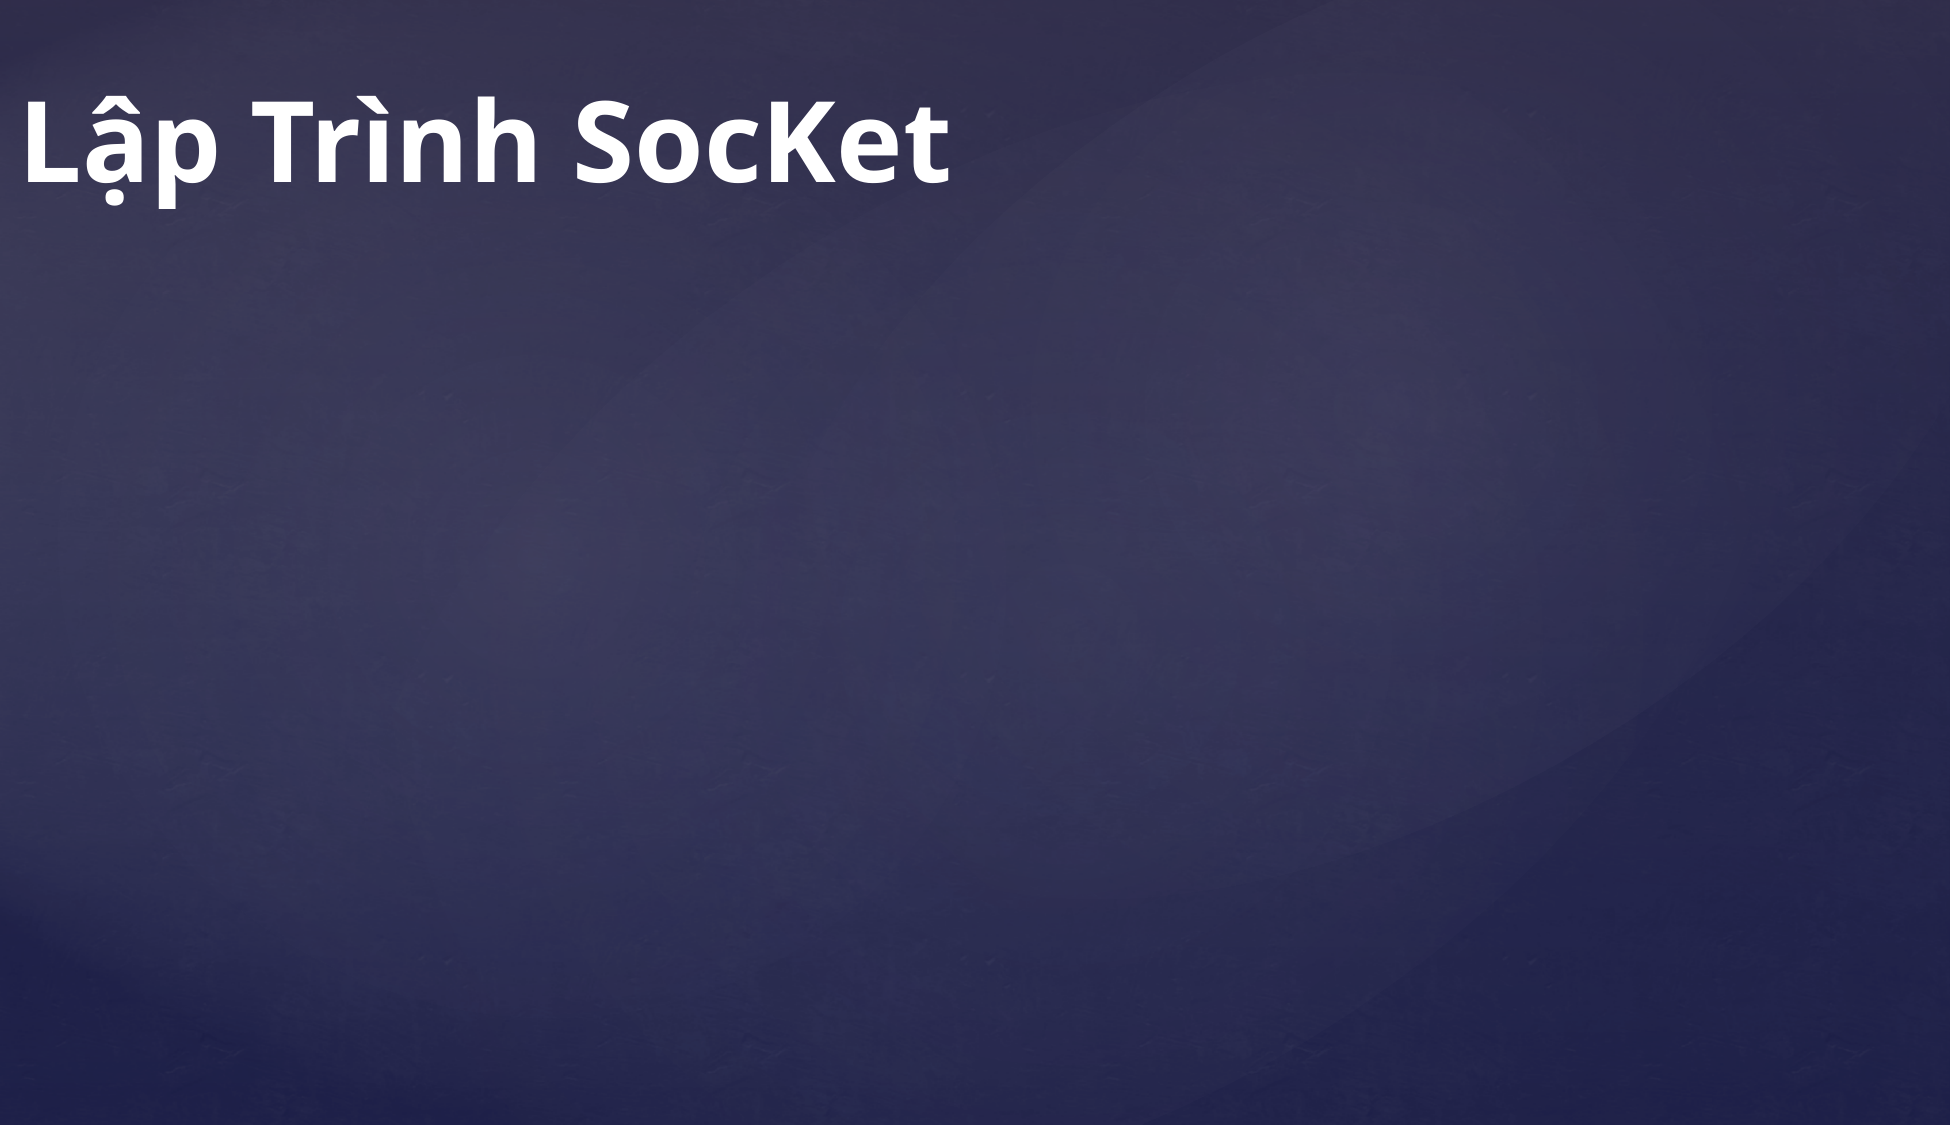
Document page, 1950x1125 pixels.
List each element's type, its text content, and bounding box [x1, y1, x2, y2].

text_box Lập Trình SocKet [3, 62, 967, 213]
